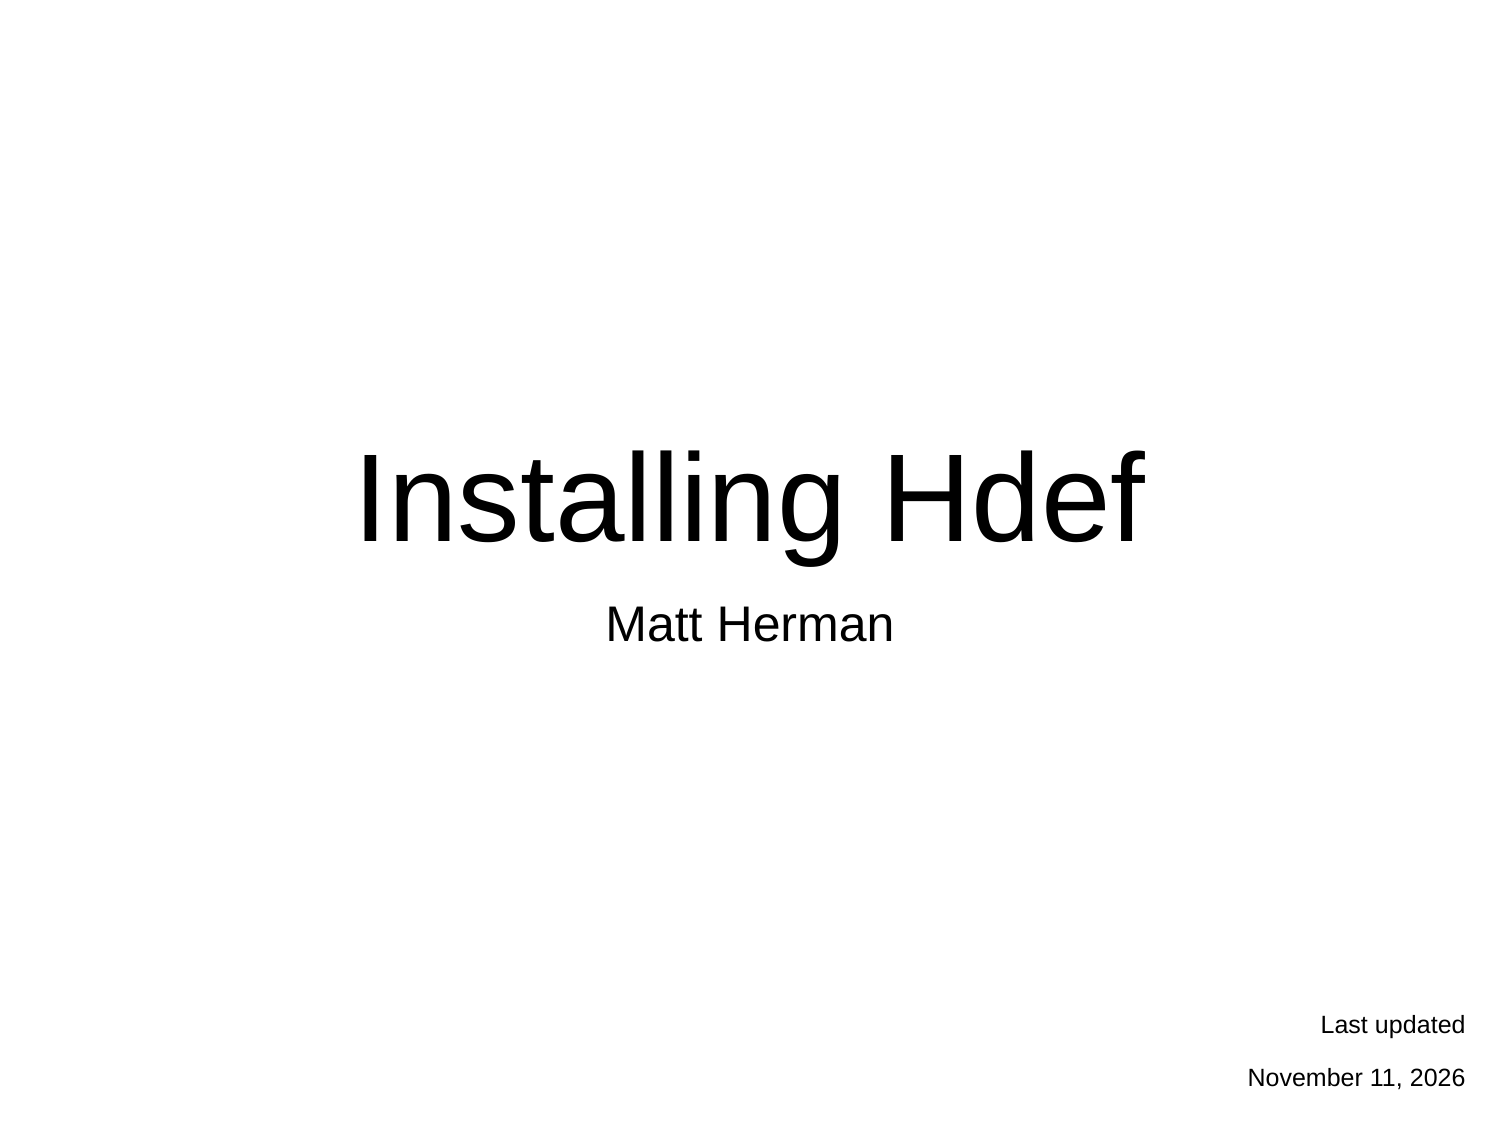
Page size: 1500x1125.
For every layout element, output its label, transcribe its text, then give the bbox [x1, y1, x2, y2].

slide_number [1143, 1046, 1482, 1107]
subtitle Matt Herman [187, 590, 1313, 863]
text_box Last updated [1305, 1001, 1481, 1046]
title Installing Hdef [112, 184, 1388, 576]
